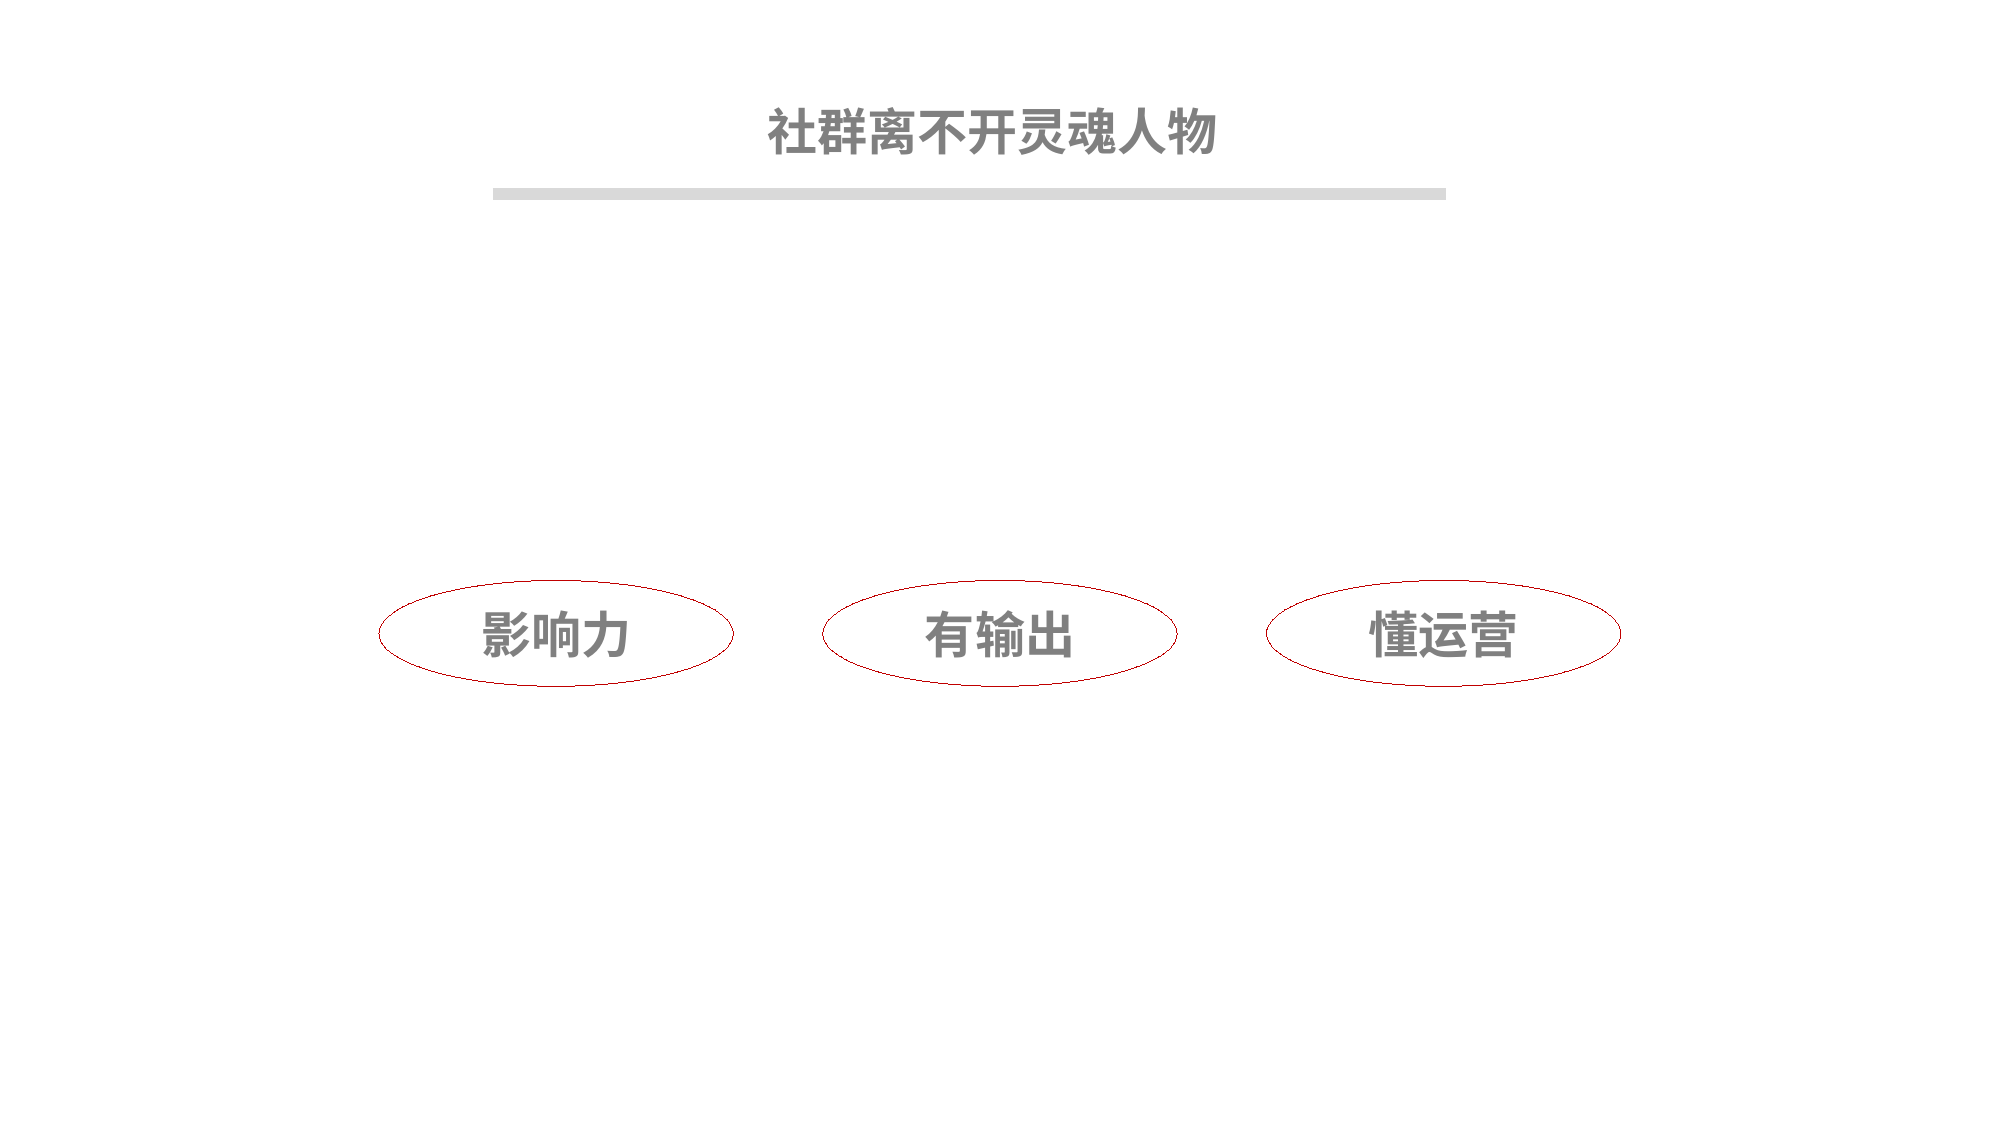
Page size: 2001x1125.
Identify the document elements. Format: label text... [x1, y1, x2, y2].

text_box 懂运营 [1266, 580, 1621, 687]
text_box 影响力 [378, 580, 734, 687]
text_box 有输出 [822, 580, 1178, 687]
text_box 社群离不开灵魂人物 [213, 93, 1773, 169]
